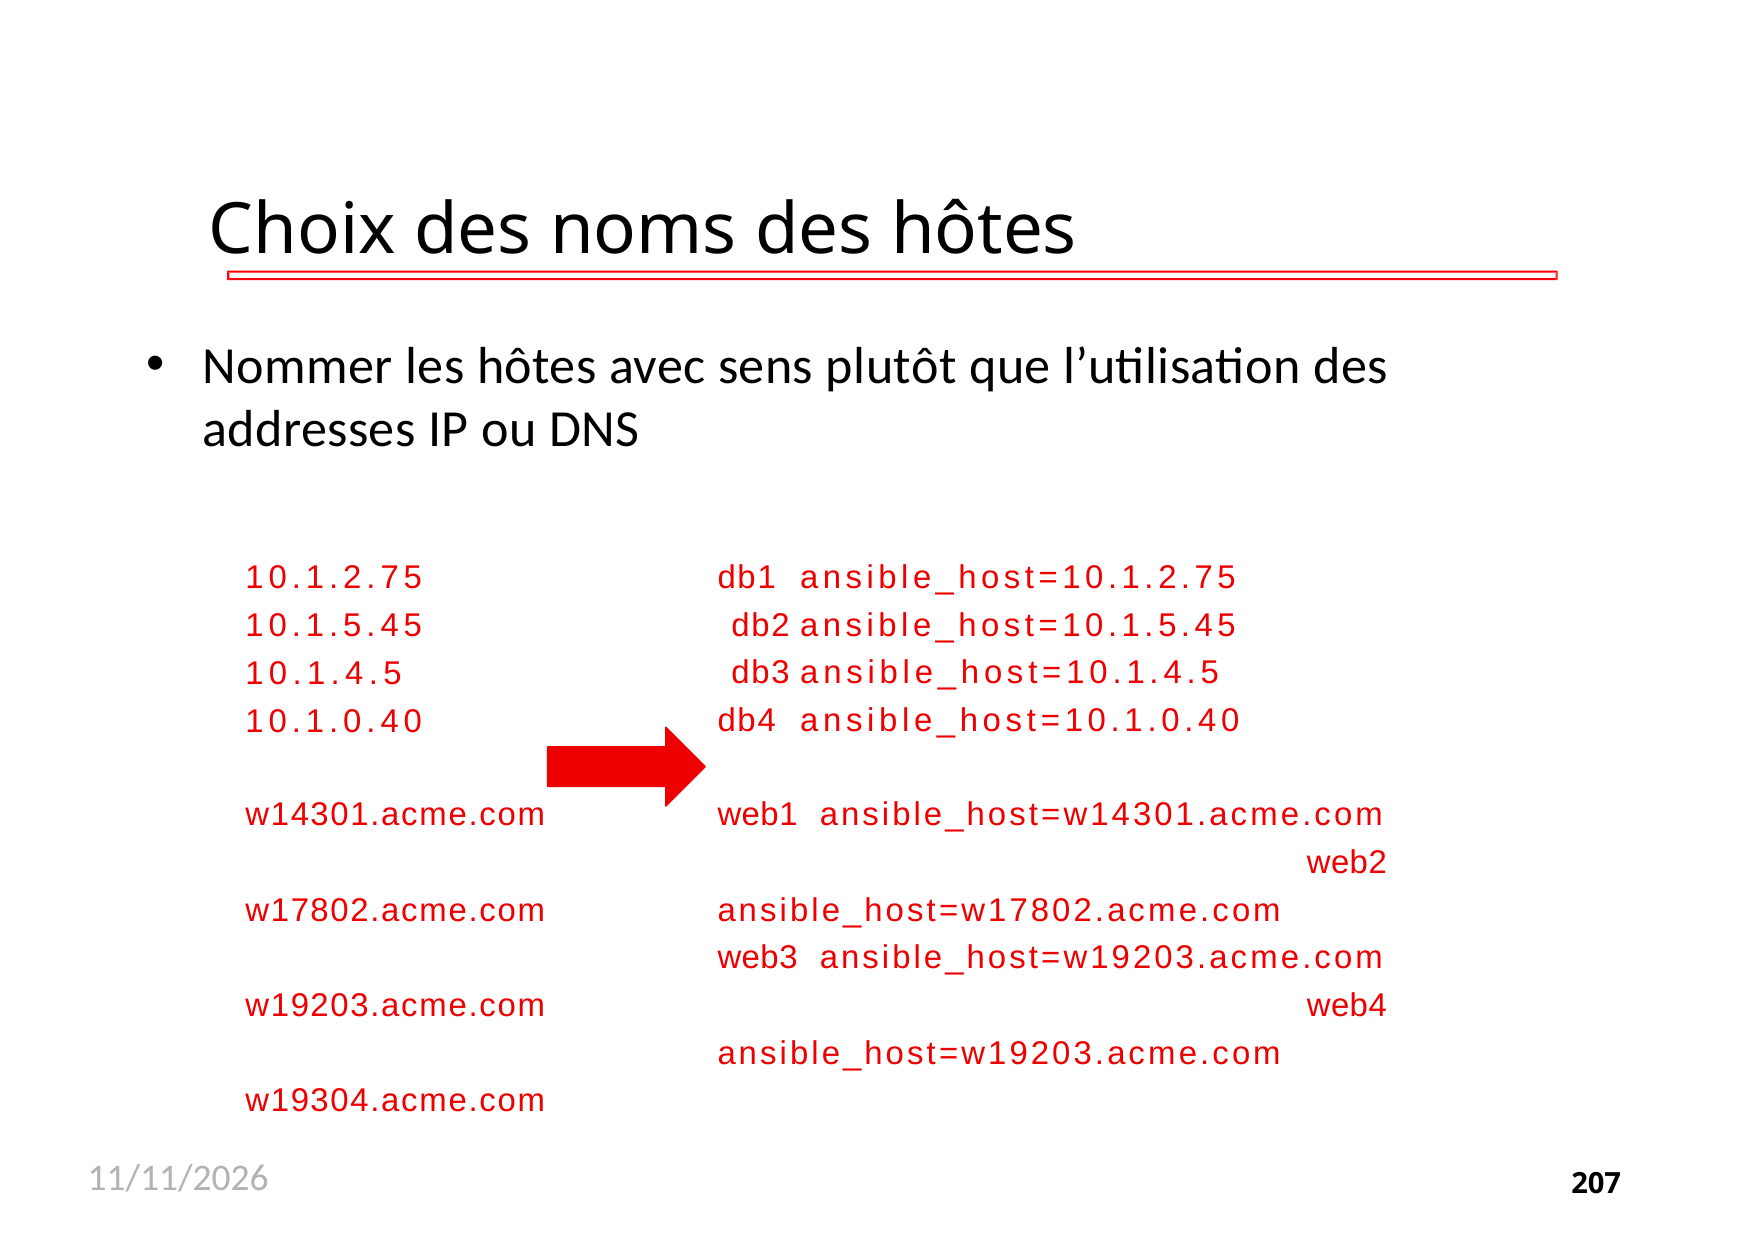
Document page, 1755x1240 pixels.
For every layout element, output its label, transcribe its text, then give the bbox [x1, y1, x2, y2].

text_box web1 ansible_host=w14301.acme.com web2 ansible_host=w17802.acme.com web3 ansible_host=w19203.acme.com web4 ansible_host=w19203.acme.com [715, 782, 1388, 1071]
text_box Nommer les hôtes avec sens plutôt que l’utilisation des addresses IP ou DNS [131, 324, 1623, 464]
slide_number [87, 1152, 492, 1215]
text_box db1 ansible_host=10.1.2.75 db2 ansible_host=10.1.5.45 db3 ansible_host=10.1.4.5 db4 ansible_host=10.1.0.40 [715, 545, 1247, 739]
slide_number 207 [1567, 1164, 1715, 1215]
title Choix des noms des hôtes [196, 155, 1710, 365]
text_box 10.1.2.75 10.1.5.45 10.1.4.5 10.1.0.40 [243, 545, 430, 740]
text_box w14301.acme.com w17802.acme.com w19203.acme.com w19304.acme.com [243, 782, 552, 1119]
text_box [547, 727, 706, 806]
